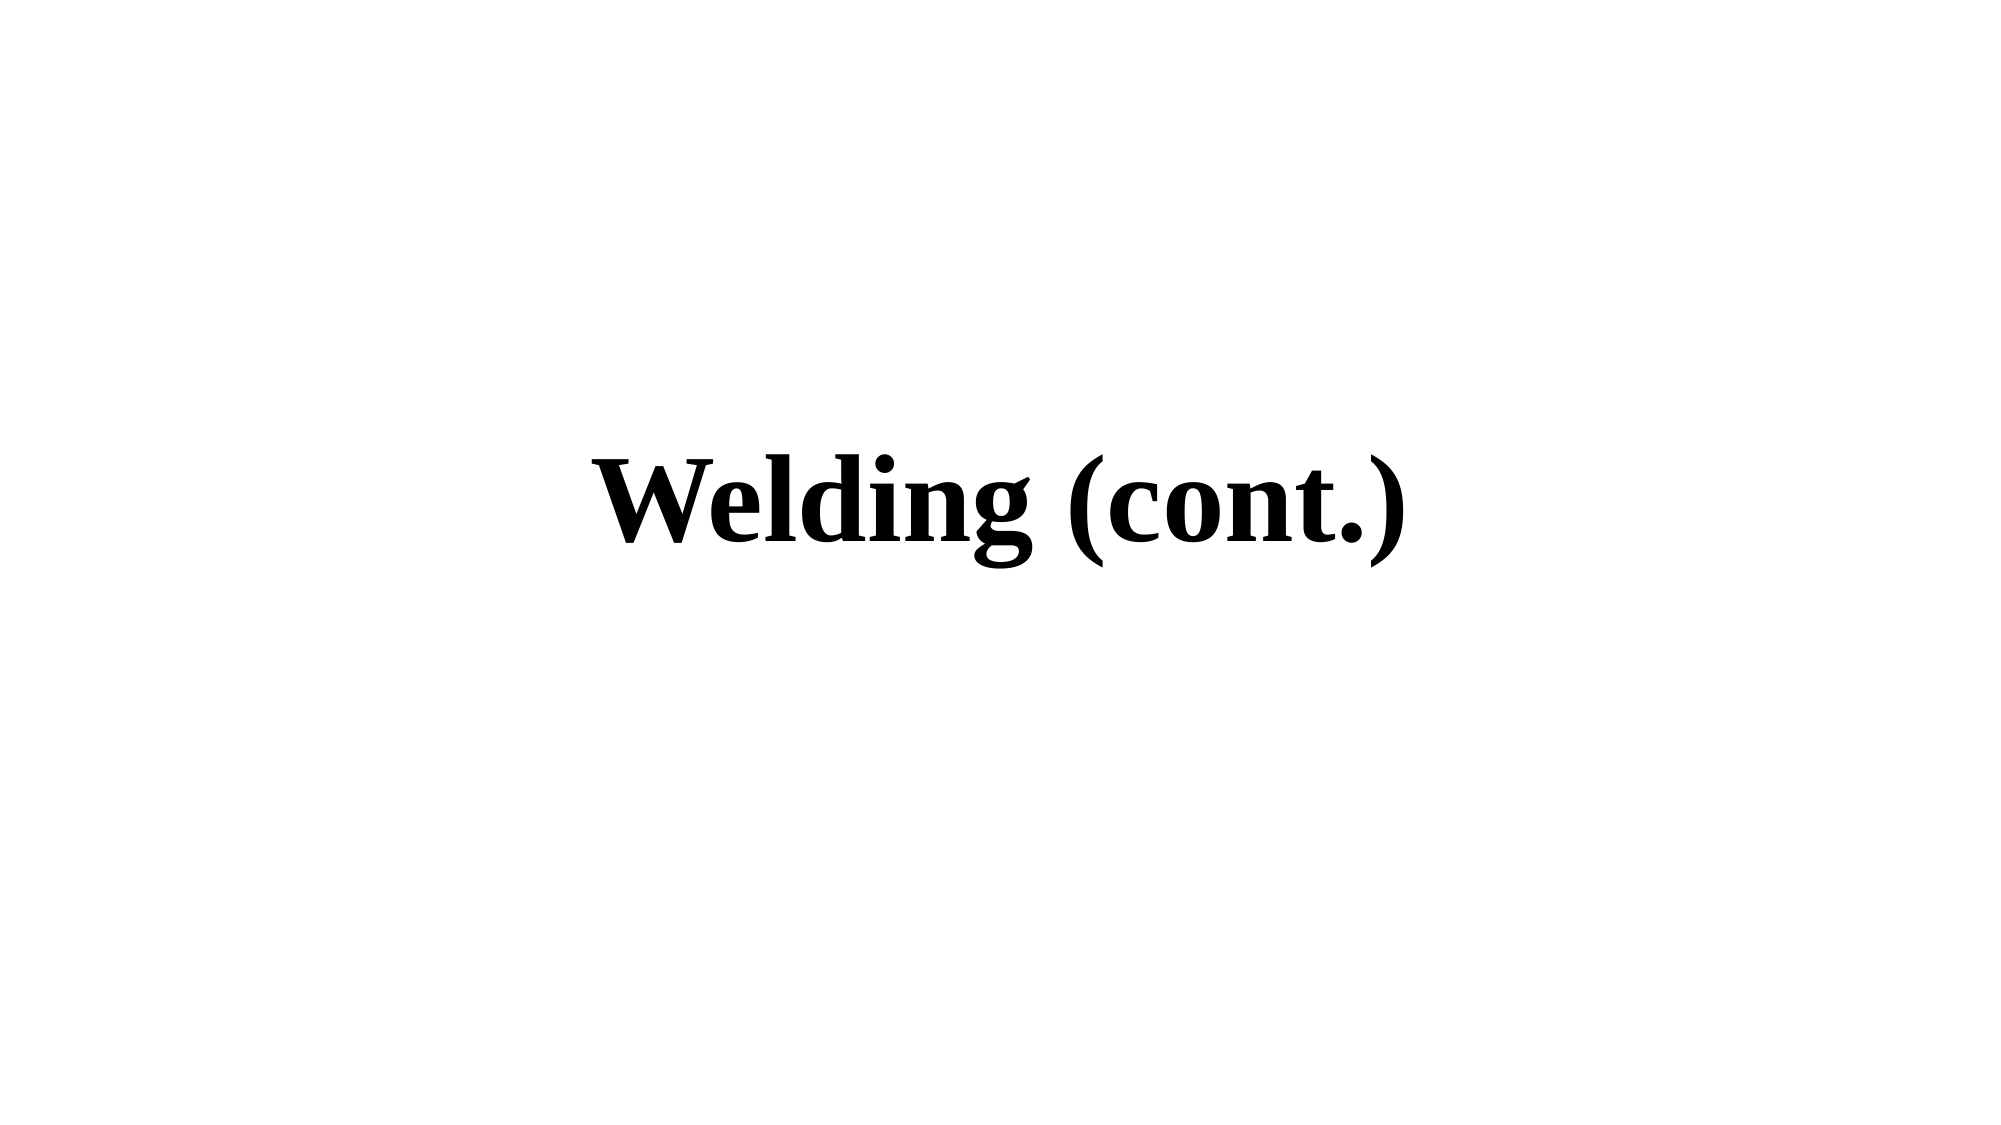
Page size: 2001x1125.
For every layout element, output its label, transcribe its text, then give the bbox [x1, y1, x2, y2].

title Welding (cont.) [249, 184, 1750, 576]
